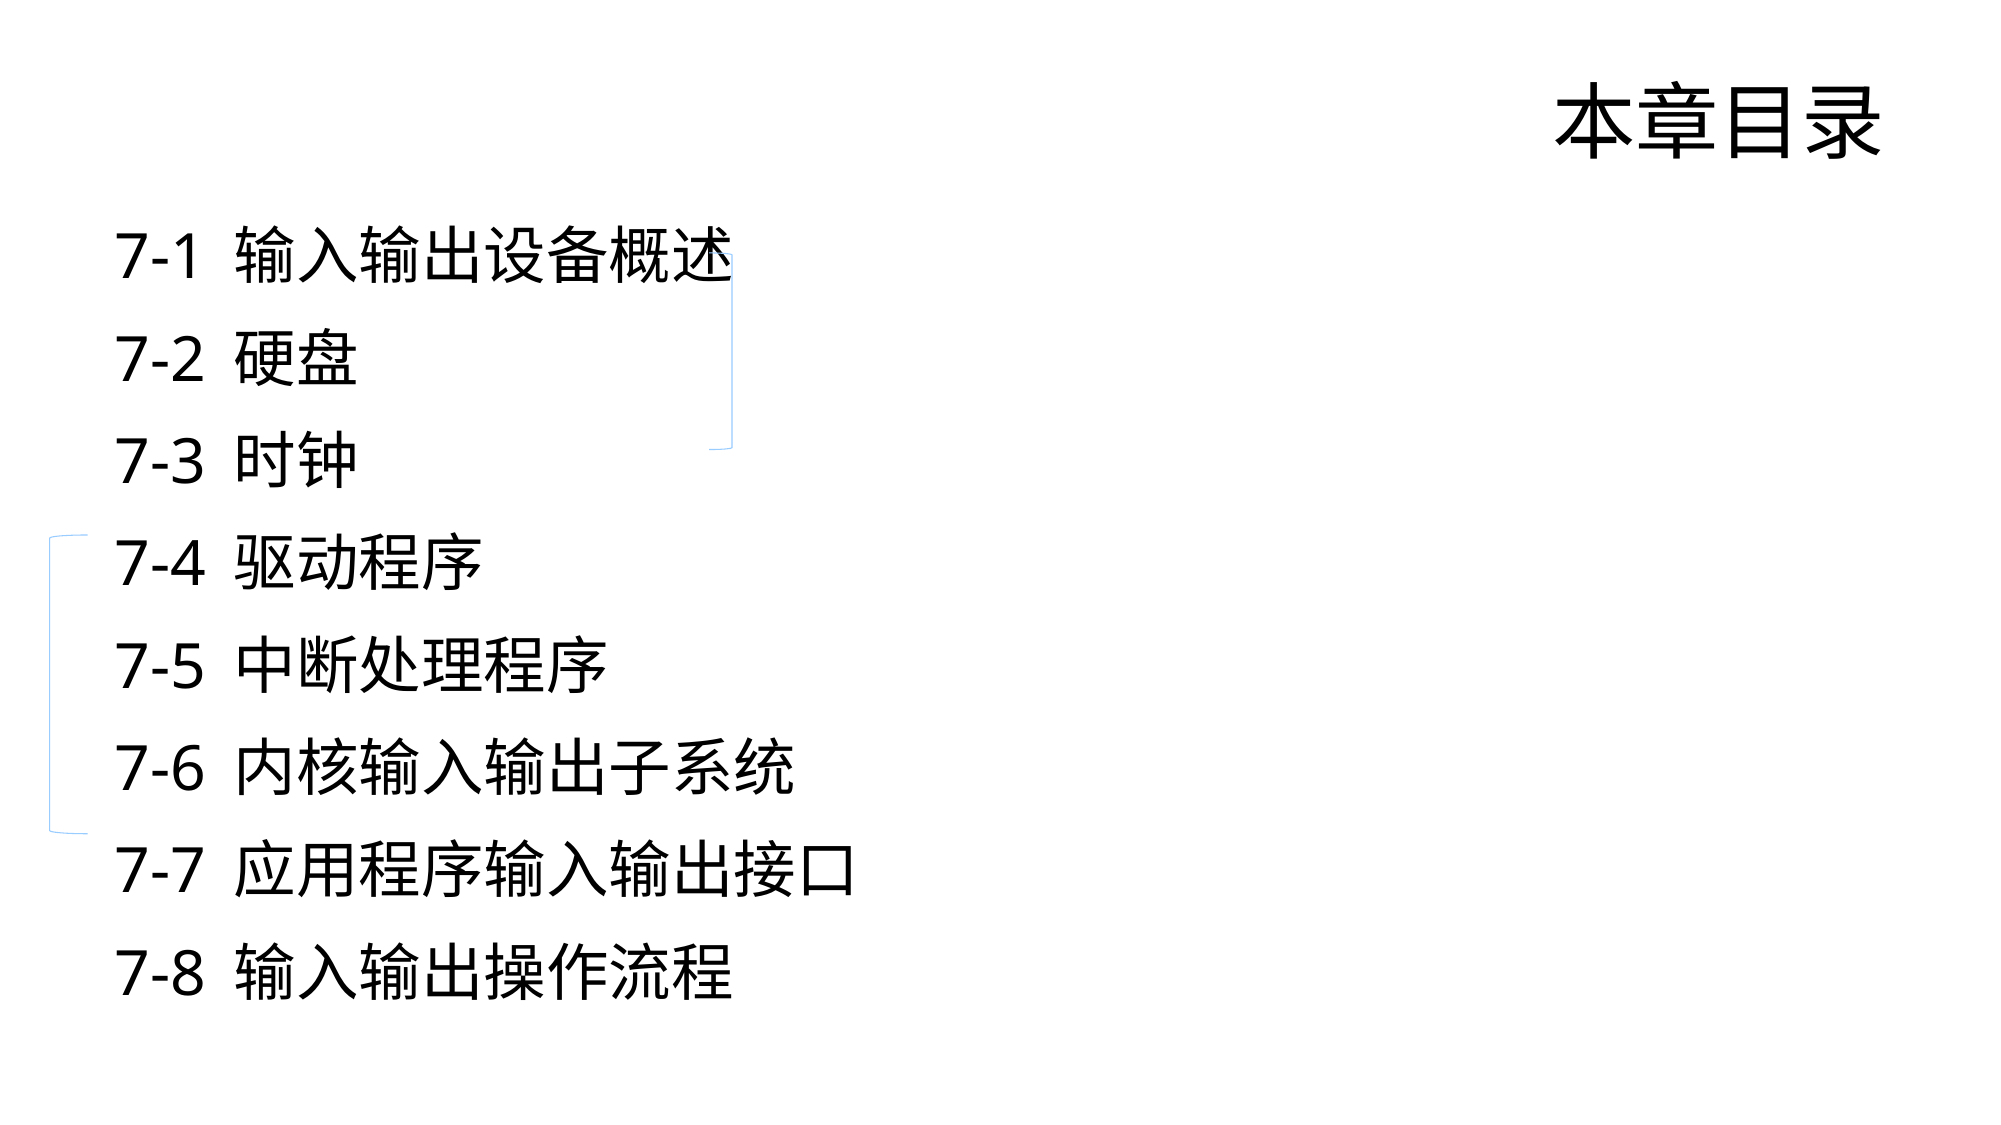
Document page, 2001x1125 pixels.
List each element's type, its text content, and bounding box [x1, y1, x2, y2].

list 7-1 输入输出设备概述 7-2 硬盘 7-3 时钟 7-4 驱动程序 7-5 中断处理程序 7-6 内核输入输出子系统 7-7 应用程序输入输出接口 7-8 输入输出操作流程 [99, 193, 1901, 1022]
text_box [709, 252, 733, 451]
title 本章目录 [99, 44, 1901, 193]
text_box [49, 534, 88, 835]
